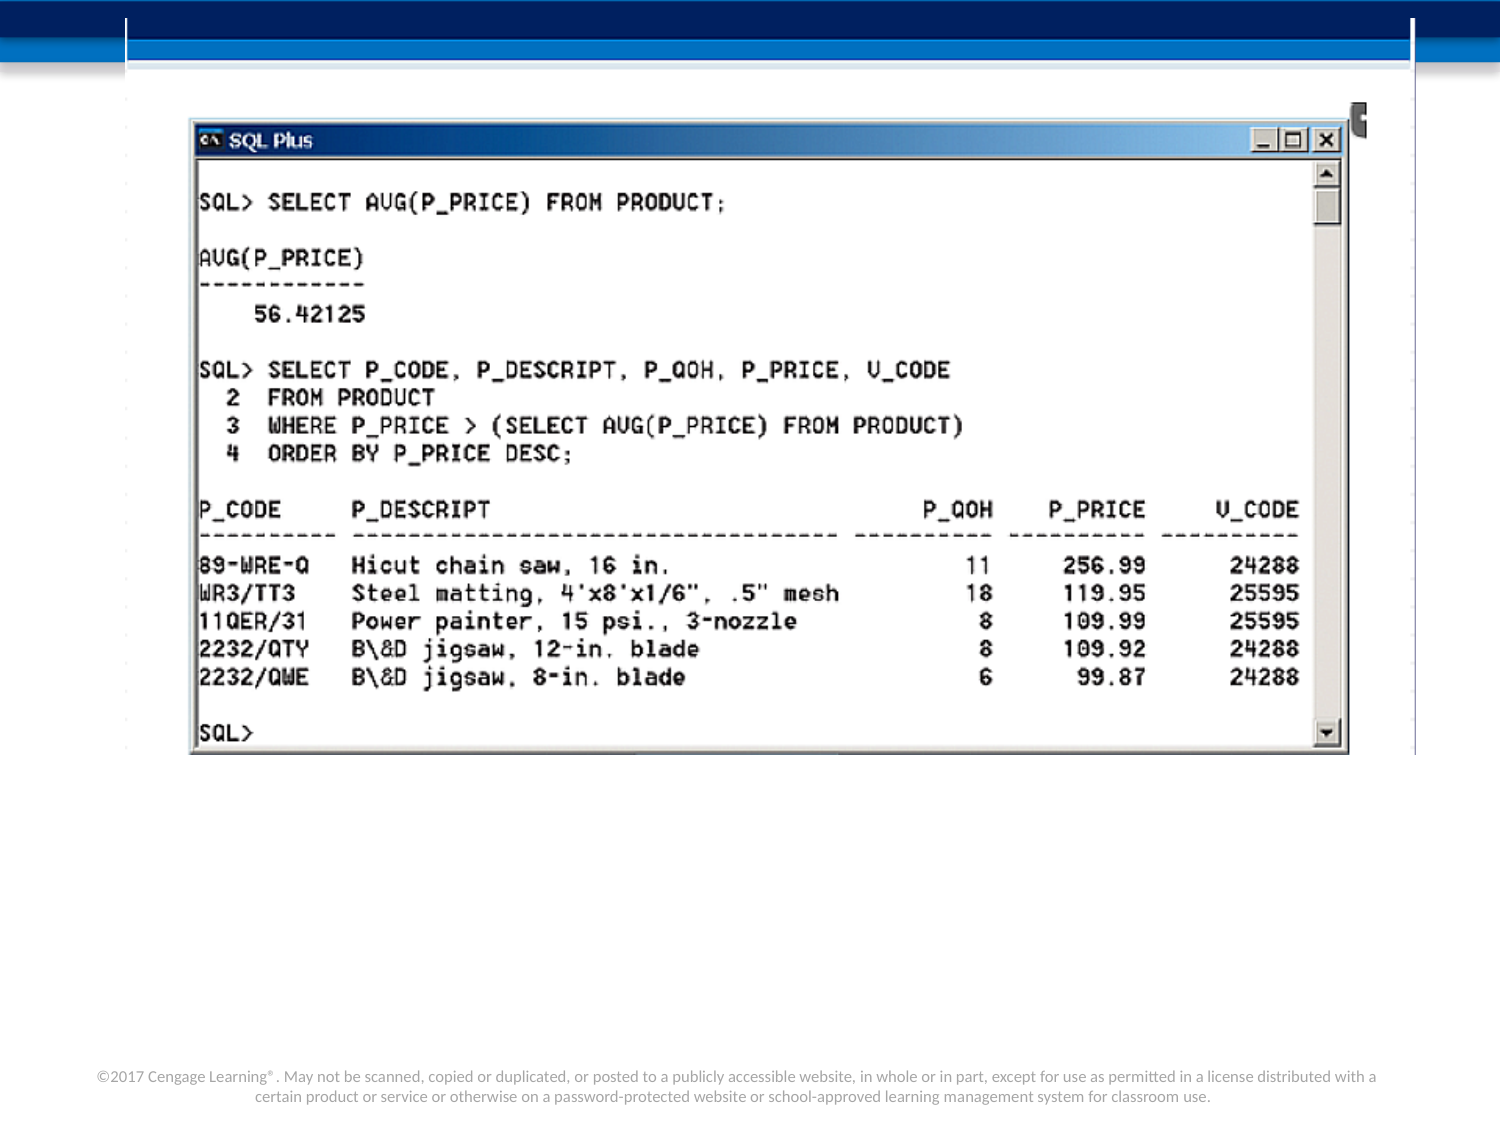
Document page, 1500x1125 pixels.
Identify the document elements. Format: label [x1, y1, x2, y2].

picture [124, 18, 1416, 755]
